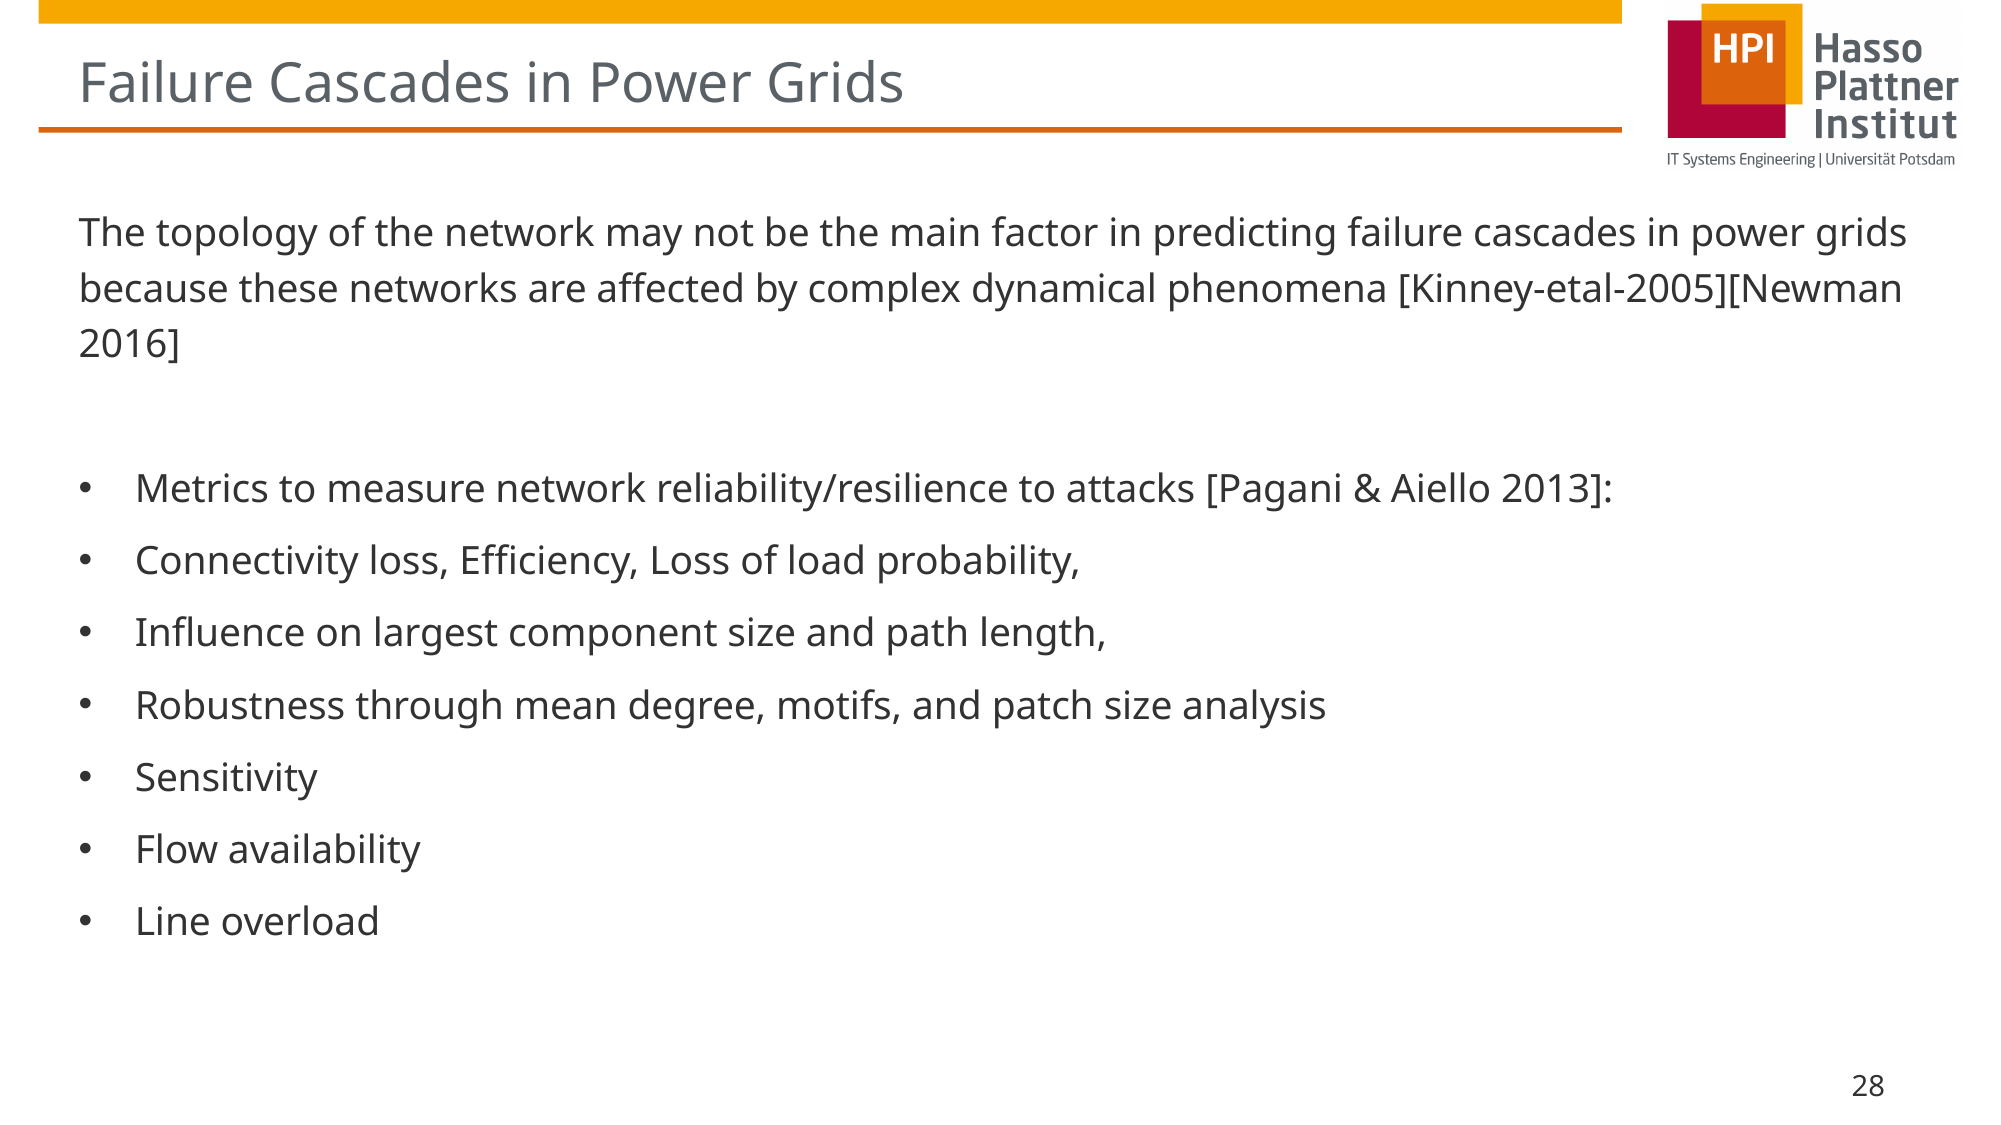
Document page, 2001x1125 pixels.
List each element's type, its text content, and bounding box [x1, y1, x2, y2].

title Failure Cascades in Power Grids [78, 23, 1583, 115]
slide_number 28 [1834, 1064, 1961, 1107]
picture [1664, 0, 1965, 170]
list The topology of the network may not be the main factor in predicting failure cascades in power grids because these networks are affected by complex dynamical phenomena [Kinney-etal-2005][Newman 2016] Metrics to measure network reliability/resilience to attacks [Pagani & Aiello 2013]: Connectivity loss, Efficiency, Loss of load probability, Influence on largest component size and path length, Robustness through mean degree, motifs, and patch size analysis Sensitivity Flow availability Line overload [78, 199, 1961, 1125]
